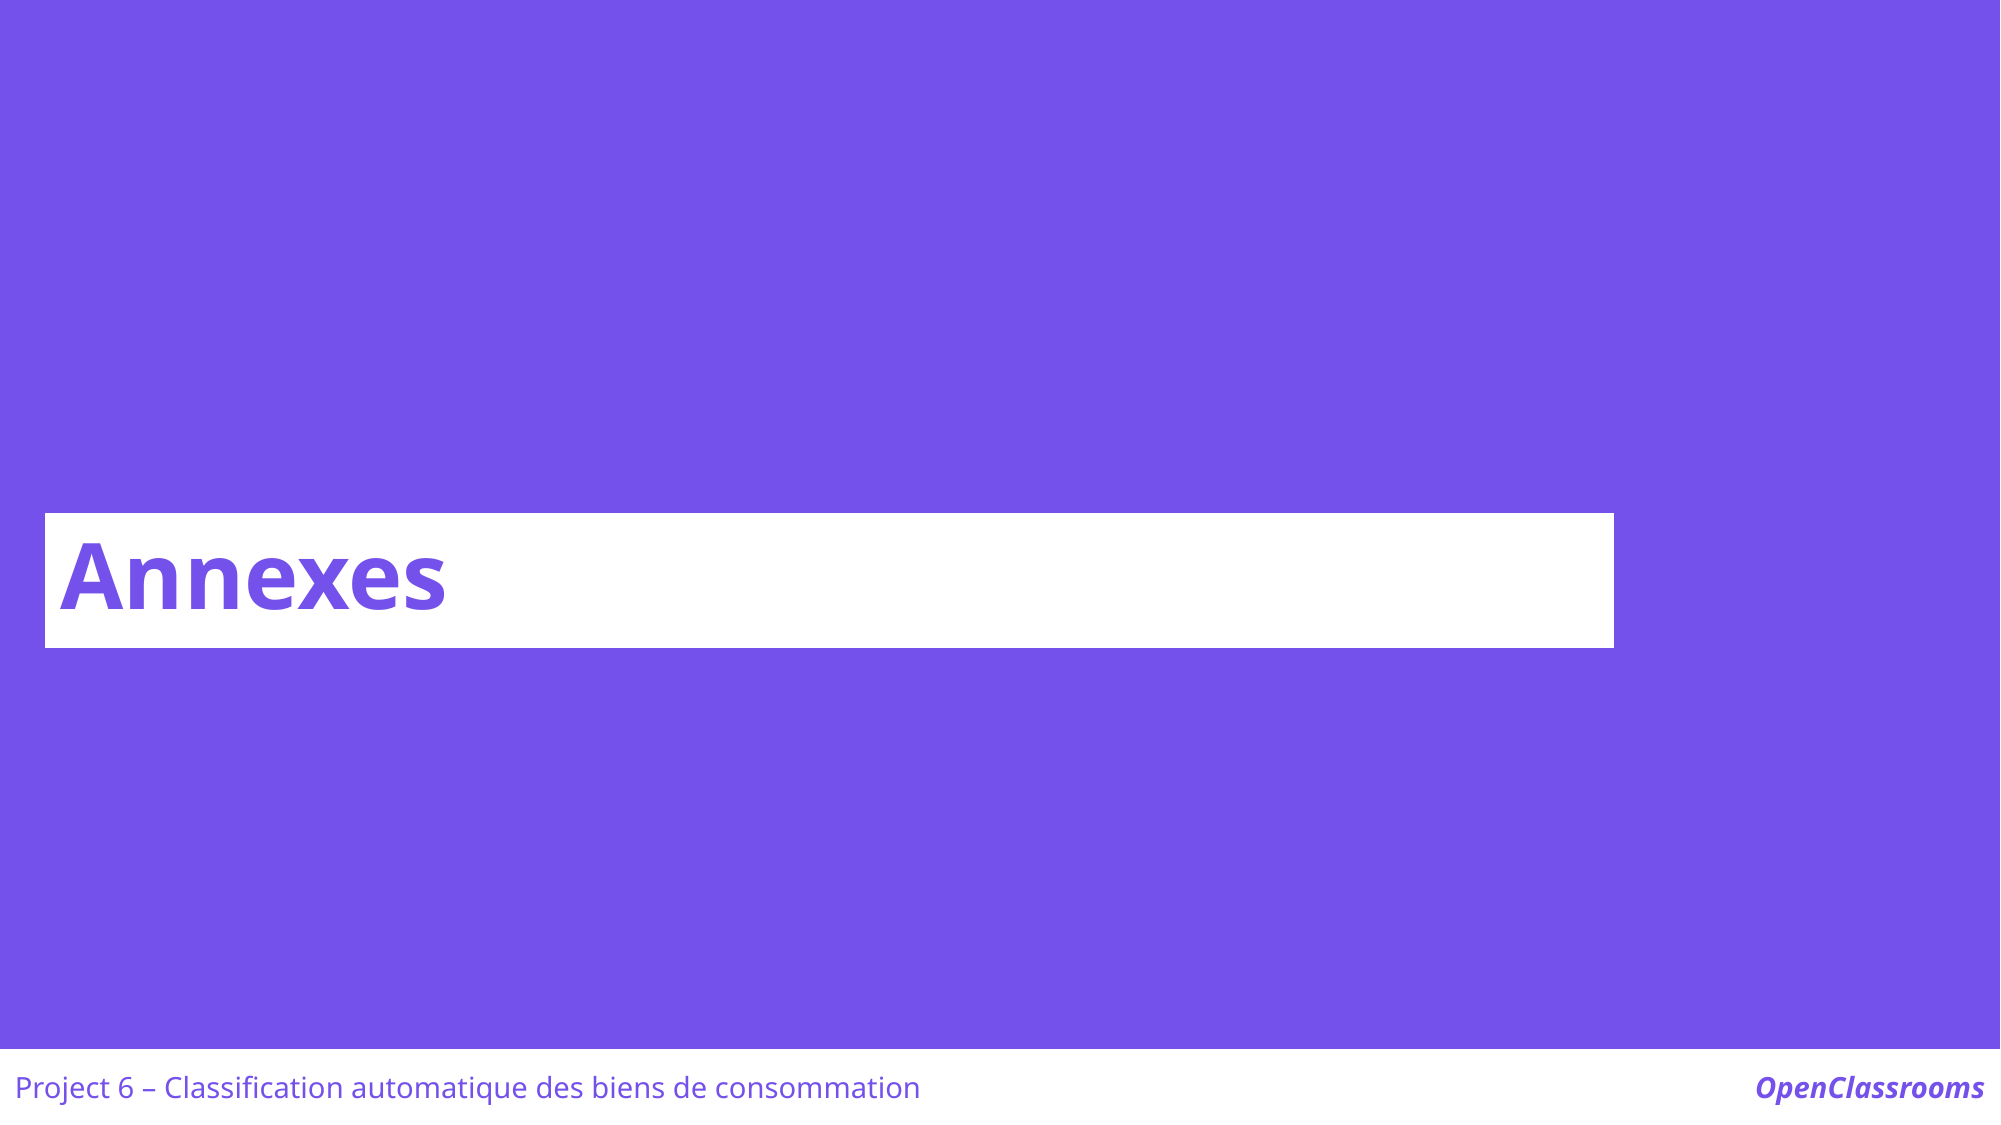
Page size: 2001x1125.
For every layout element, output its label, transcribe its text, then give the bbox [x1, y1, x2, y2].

text_box Annexes [45, 513, 1614, 648]
text_box OpenClassrooms [1729, 1062, 2000, 1112]
text_box Project 6 – Classification automatique des biens de consommation [0, 1062, 1000, 1112]
text_box [0, 1049, 2000, 1125]
